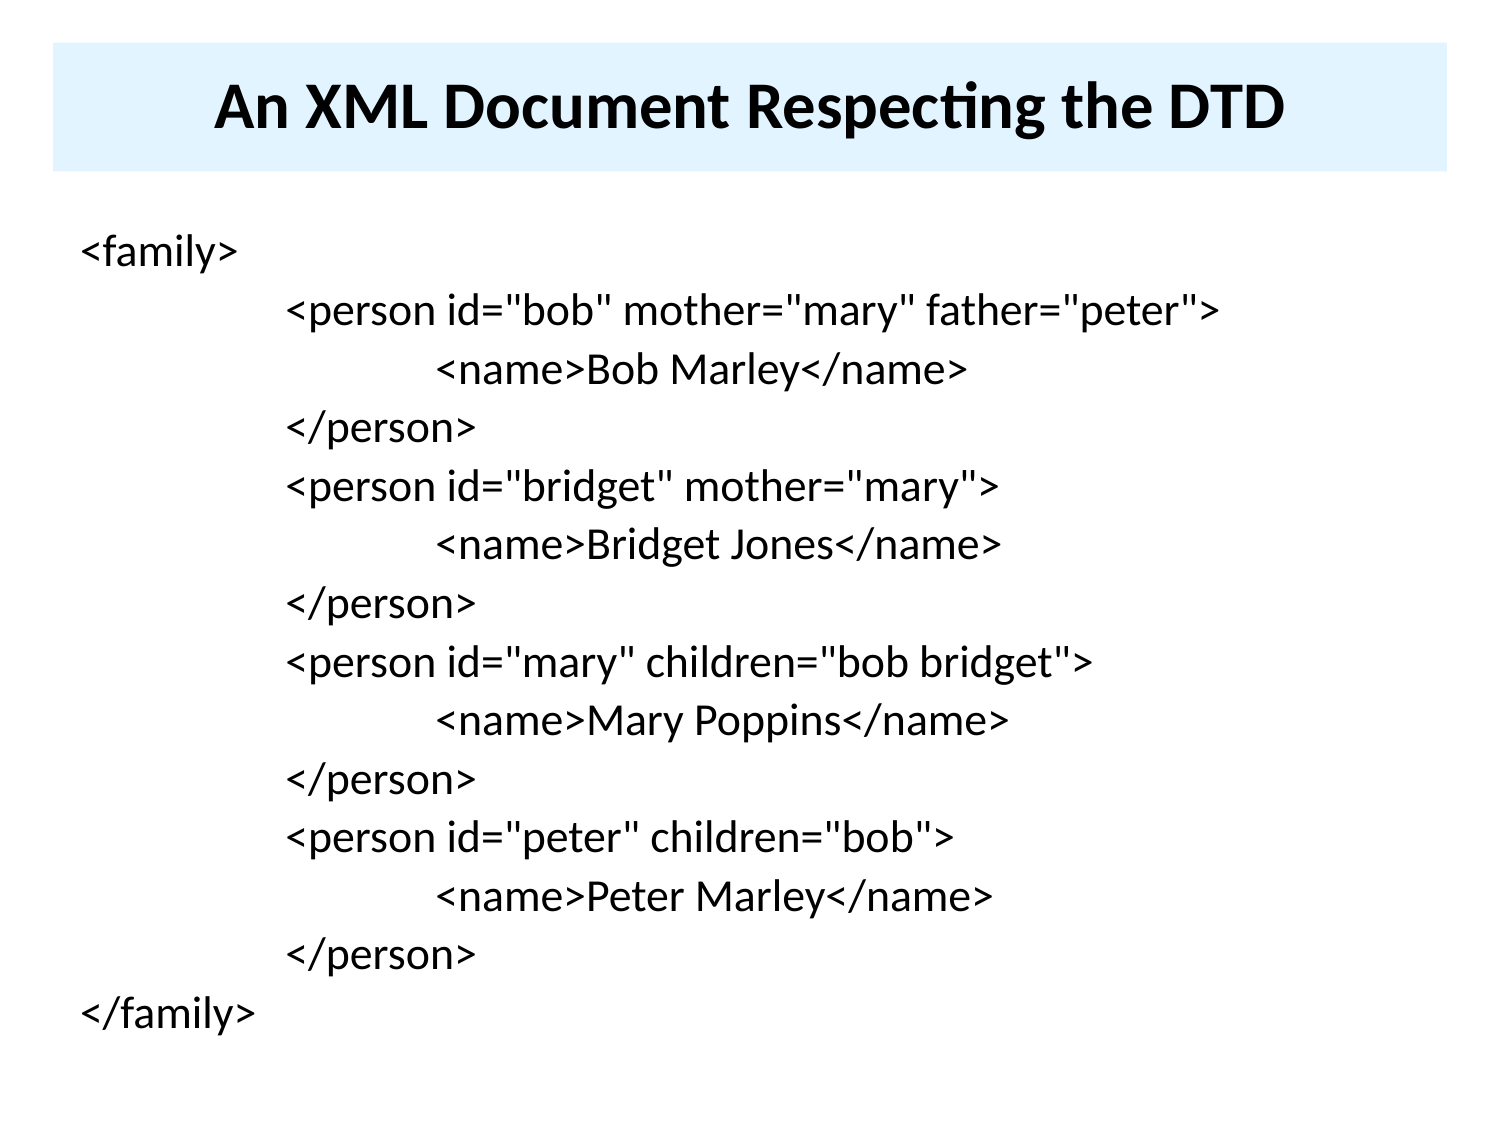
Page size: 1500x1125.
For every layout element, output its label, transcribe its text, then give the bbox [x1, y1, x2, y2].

title An XML Document Respecting the DTD [53, 42, 1447, 172]
list <family> <person id="bob" mother="mary" father="peter"> <name>Bob Marley</name> </person> <person id="bridget" mother="mary"> <name>Bridget Jones</name> </person> <person id="mary" children="bob bridget"> <name>Mary Poppins</name> </person> <person id="peter" children="bob"> <name>Peter Marley</name> </person> </family> [64, 219, 1353, 1094]
